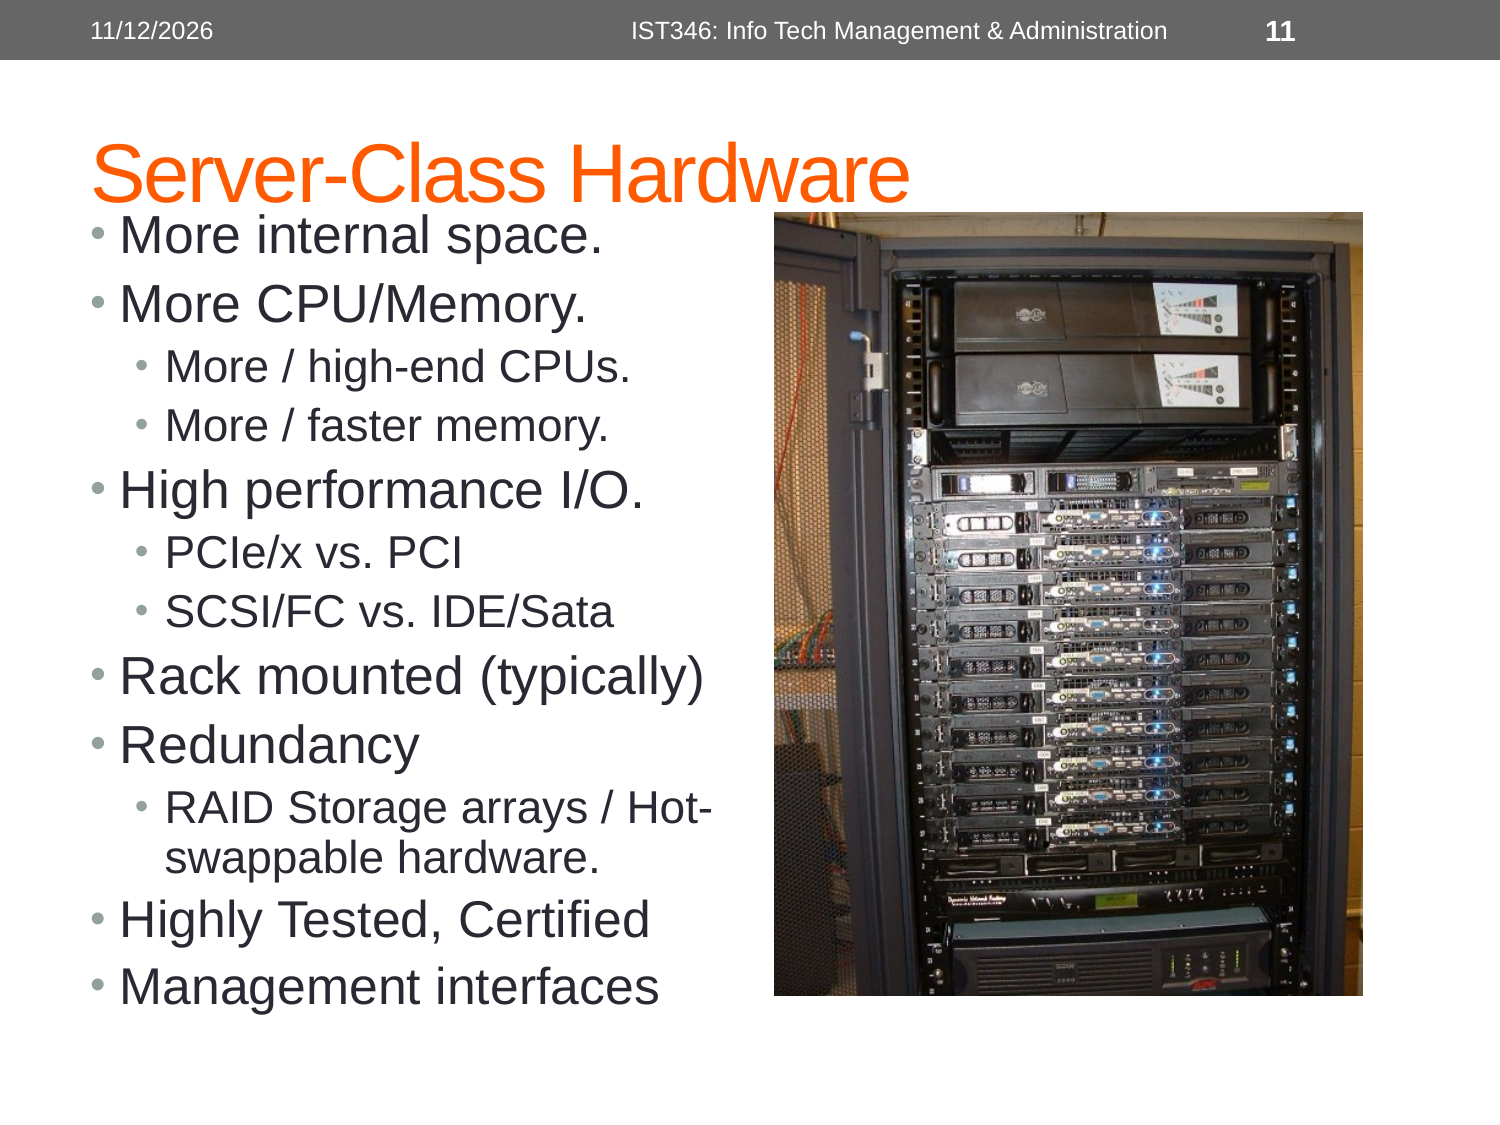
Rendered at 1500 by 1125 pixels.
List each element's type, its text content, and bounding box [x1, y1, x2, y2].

footer IST346: Info Tech Management & Administration [562, 3, 1238, 57]
slide_number 11 [1250, 3, 1425, 57]
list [774, 212, 1363, 996]
list More internal space. More CPU/Memory. More / high-end CPUs. More / faster memory. High performance I/O. PCIe/x vs. PCI SCSI/FC vs. IDE/Sata Rack mounted (typically) Redundancy RAID Storage arrays / Hot-swappable hardware. Highly Tested, Certified Management interfaces [75, 200, 738, 1038]
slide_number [75, 3, 550, 57]
title Server-Class Hardware [75, 87, 1425, 250]
